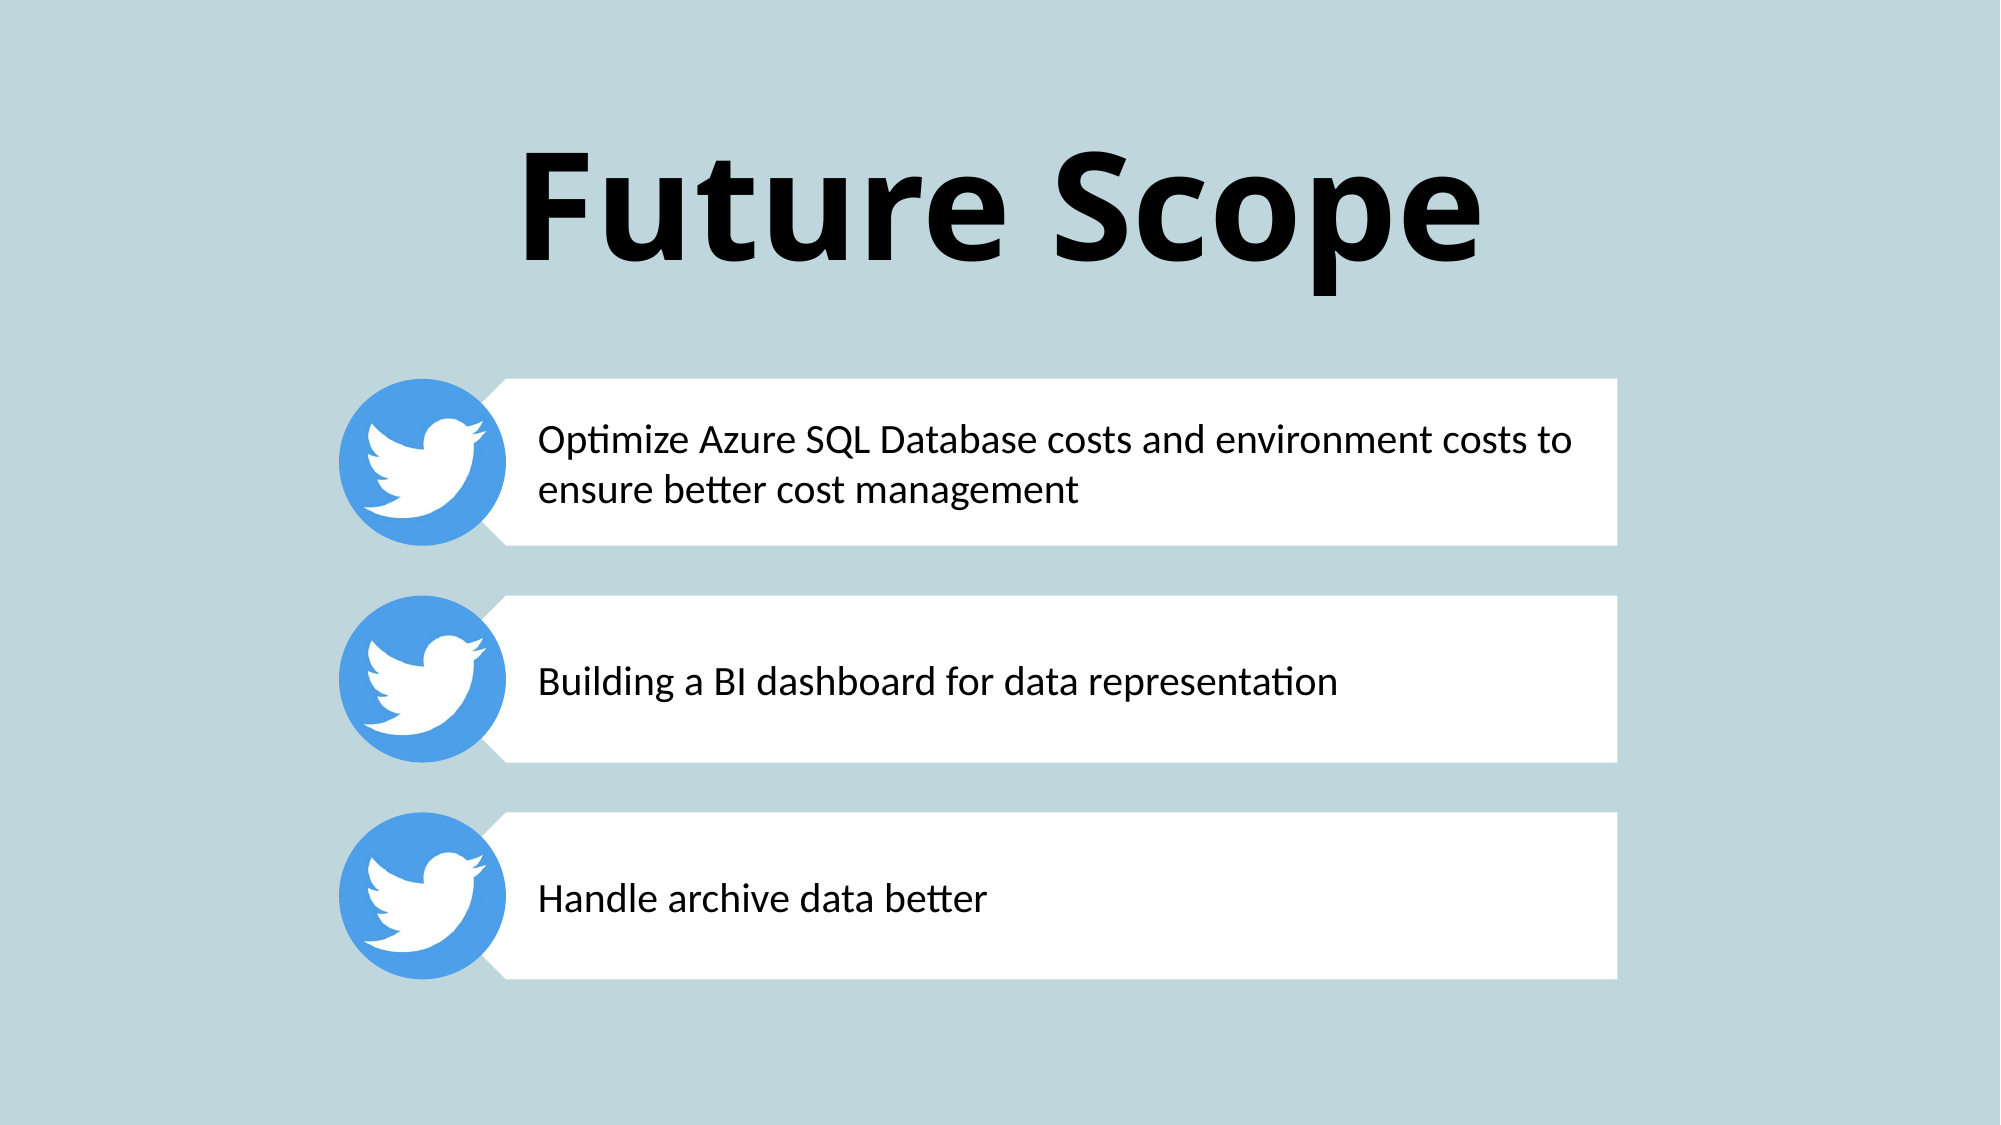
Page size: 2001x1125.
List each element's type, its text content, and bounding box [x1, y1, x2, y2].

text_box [422, 378, 1618, 546]
text_box Future Scope [0, 102, 2000, 298]
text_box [422, 812, 1618, 980]
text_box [422, 595, 1618, 763]
text_box [338, 378, 422, 546]
text_box [338, 812, 422, 980]
text_box [338, 595, 422, 763]
